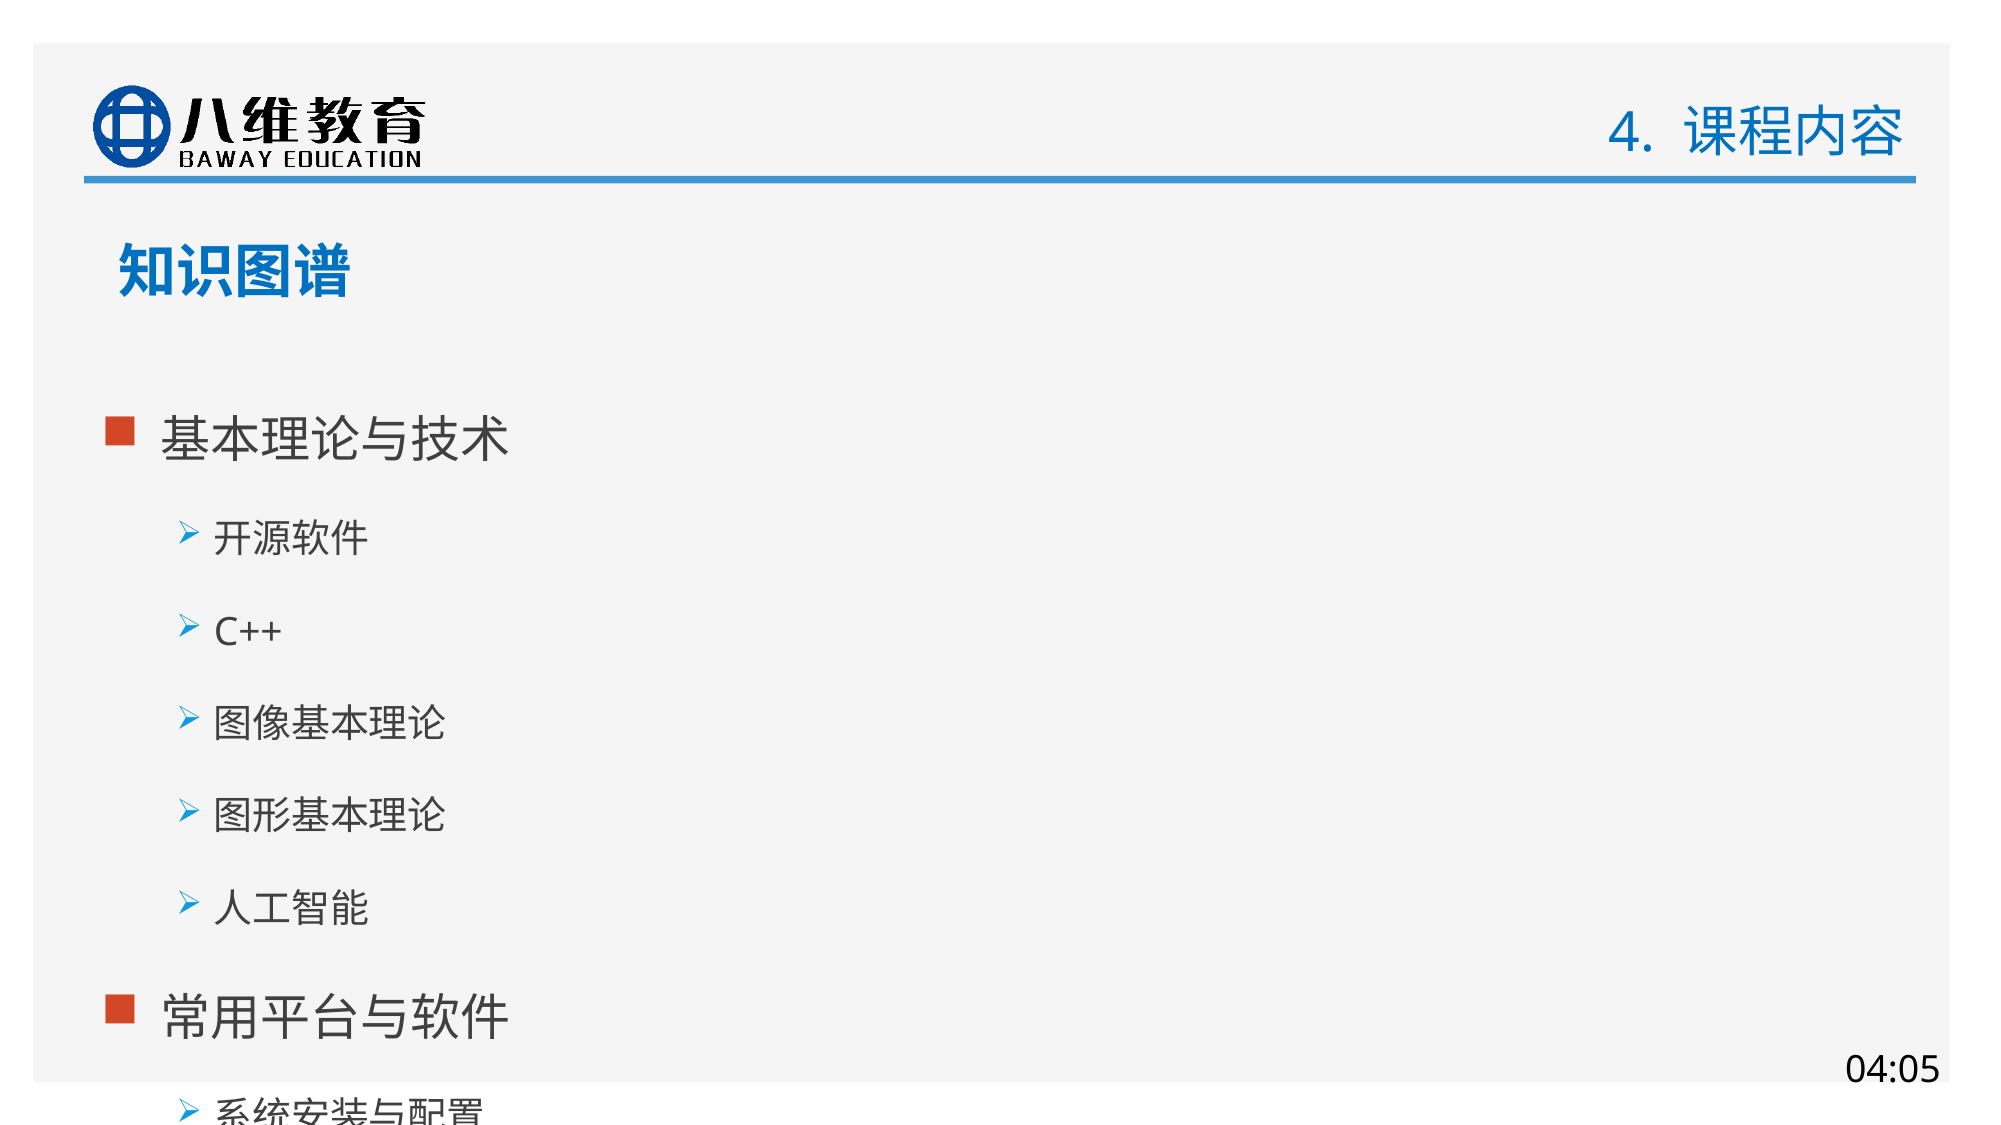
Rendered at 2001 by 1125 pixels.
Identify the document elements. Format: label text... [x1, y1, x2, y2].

title 4. 课程内容 [439, 88, 1920, 172]
list 基本理论与技术 开源软件 C++ 图像基本理论 图形基本理论 人工智能 常用平台与软件 系统安装与配置 MFC GitHUB OpenCV OpenGL Qt 应用 图像处理 目标检测与分类 目标识别 三维建模 [86, 391, 1914, 1073]
picture [84, 81, 433, 176]
subtitle 知识图谱 [103, 226, 1742, 330]
